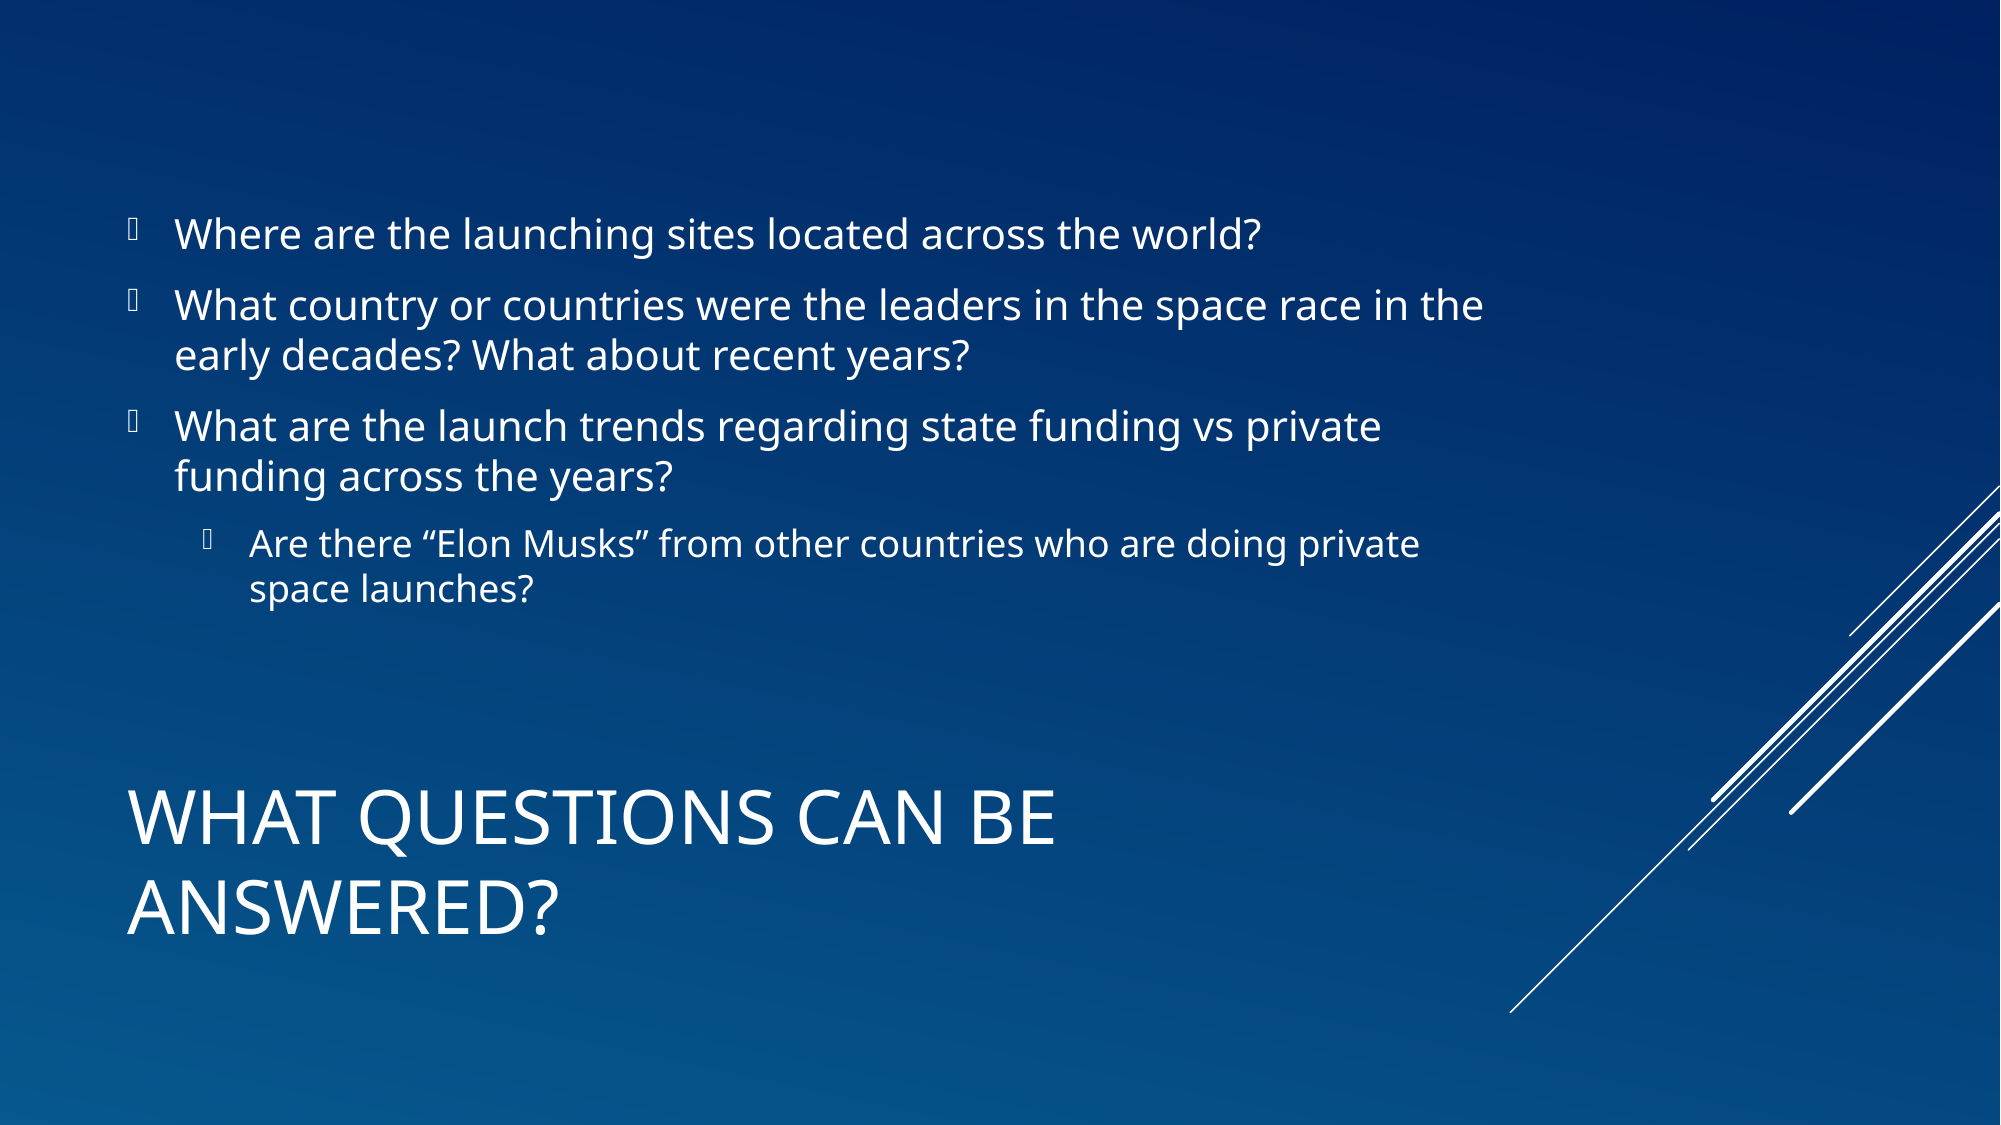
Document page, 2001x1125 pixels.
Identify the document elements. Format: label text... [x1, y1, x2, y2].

list Where are the launching sites located across the world? What country or countries were the leaders in the space race in the early decades? What about recent years? What are the launch trends regarding state funding vs private funding across the years? Are there “Elon Musks” from other countries who are doing private space launches? [112, 112, 1513, 706]
title What questions can be answered? [112, 736, 1513, 984]
